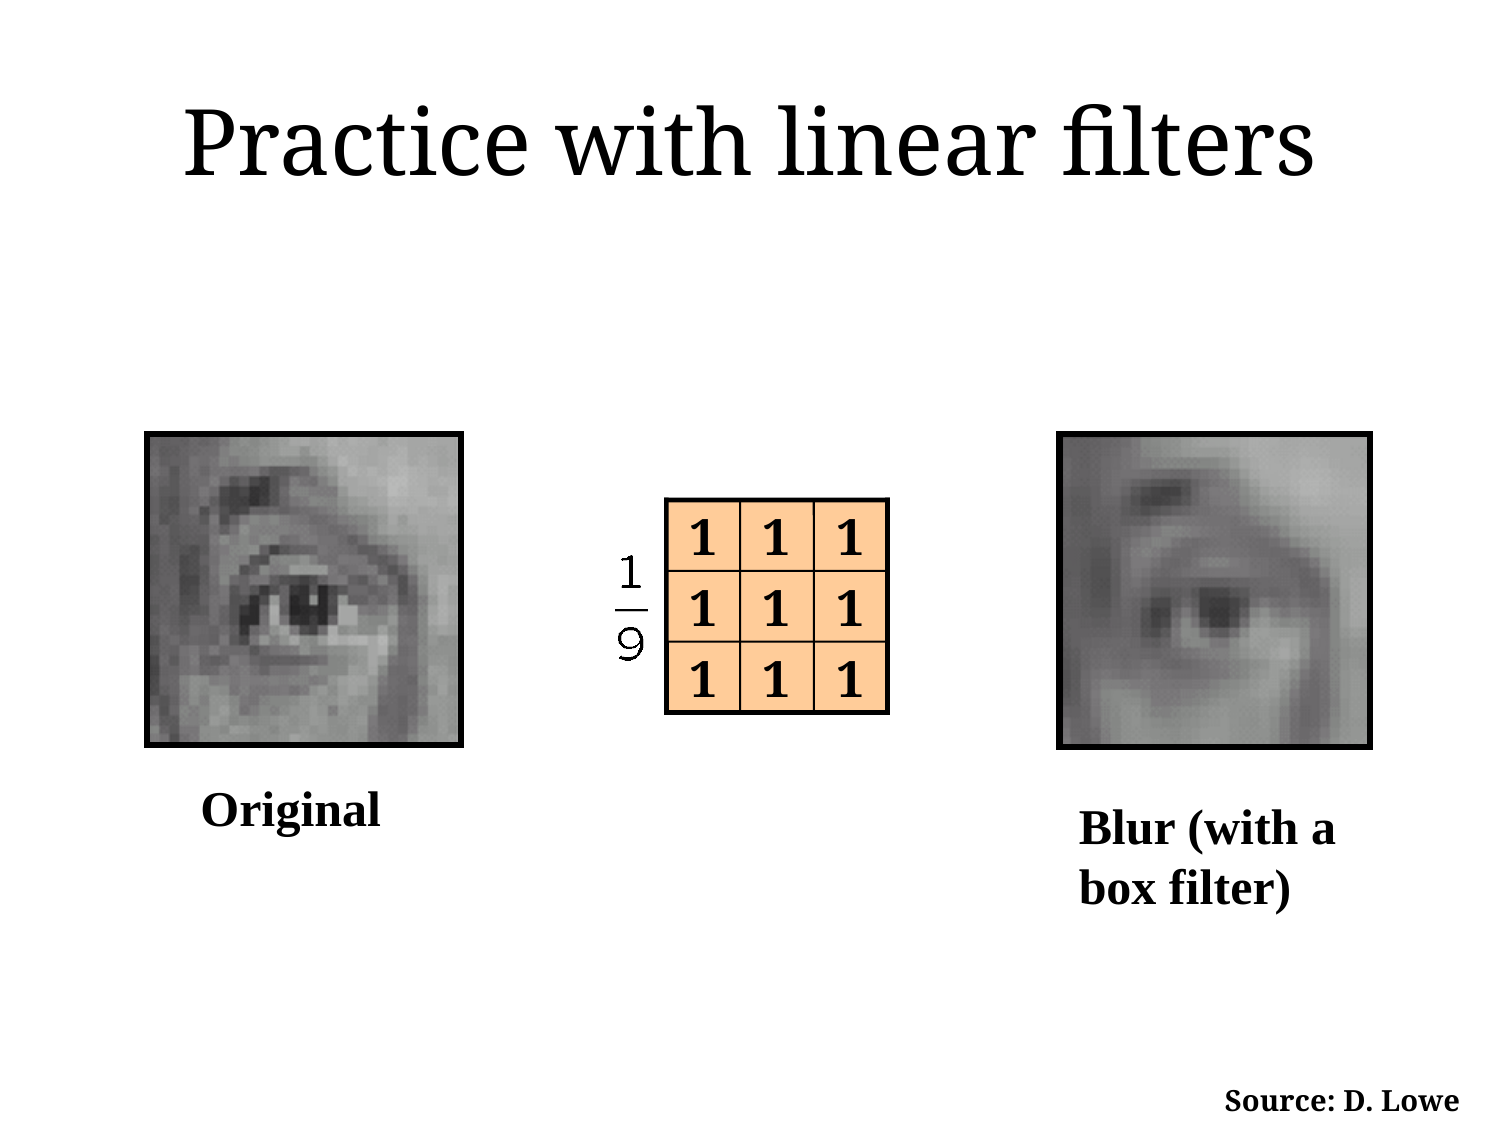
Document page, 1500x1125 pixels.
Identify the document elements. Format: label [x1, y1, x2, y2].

text_box [1210, 1074, 1476, 1125]
title [75, 45, 1425, 233]
text_box [1063, 787, 1352, 923]
text_box [185, 769, 397, 844]
picture [1062, 437, 1368, 744]
picture [149, 437, 458, 743]
text_box [612, 499, 888, 713]
